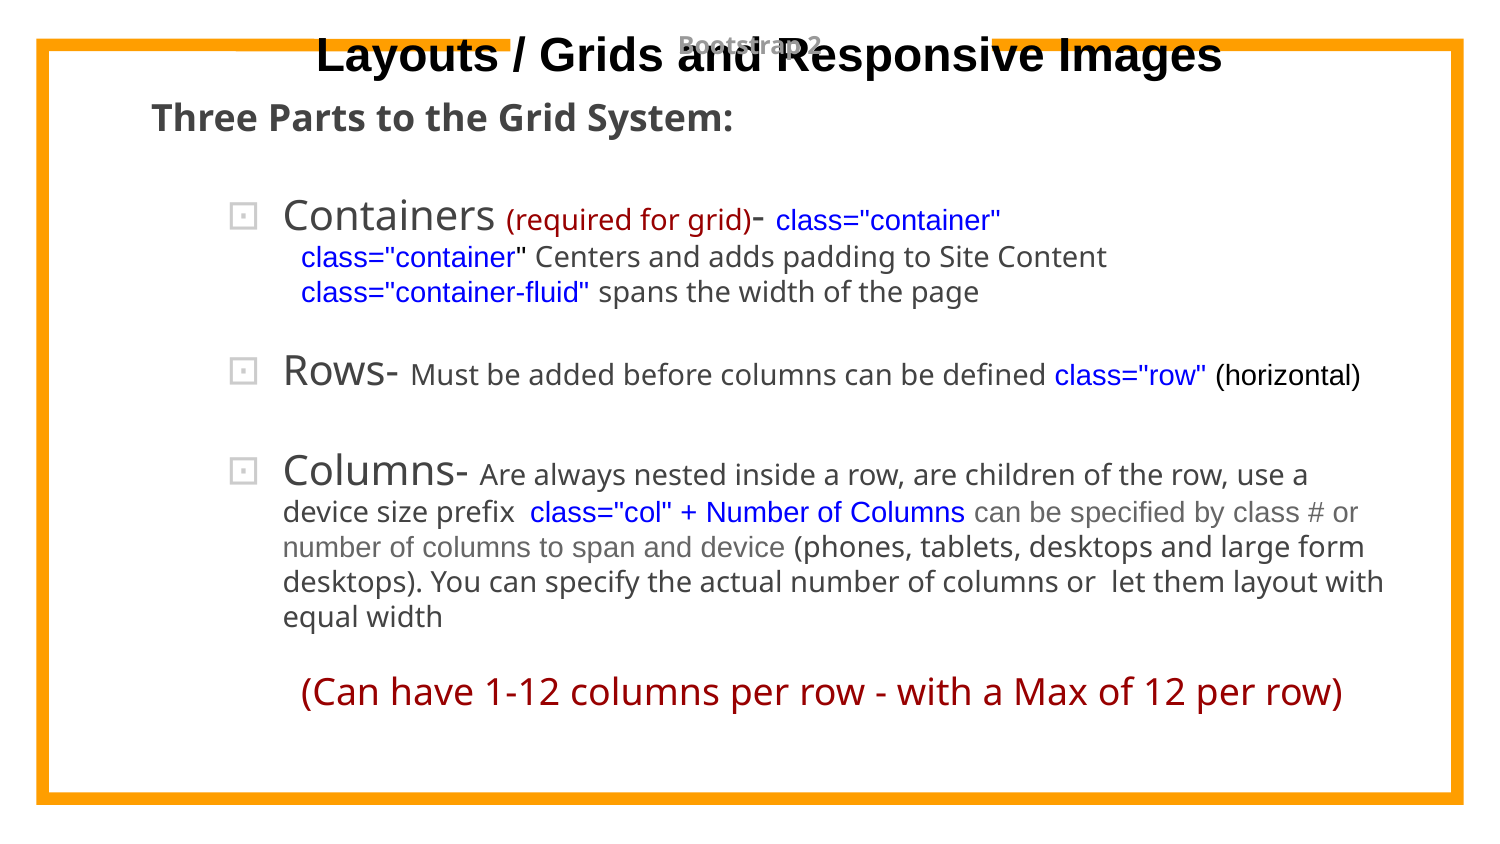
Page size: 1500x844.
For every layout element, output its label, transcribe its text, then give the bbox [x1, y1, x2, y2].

list Layouts / Grids and Responsive Images Three Parts to the Grid System: Containers (required for grid)- class="container" class="container" Centers and adds padding to Site Content class="container-fluid" spans the width of the page Rows- Must be added before columns can be defined class="row" (horizontal) Columns- Are always nested inside a row, are children of the row, use a device size prefix class="col" + Number of Columns can be specified by class # or number of columns to span and device (phones, tablets, desktops and large form desktops). You can specify the actual number of columns or let them layout with equal width (Can have 1-12 columns per row - with a Max of 12 per row) [136, 0, 1405, 110]
title Bootstrap 2 [531, 15, 969, 136]
